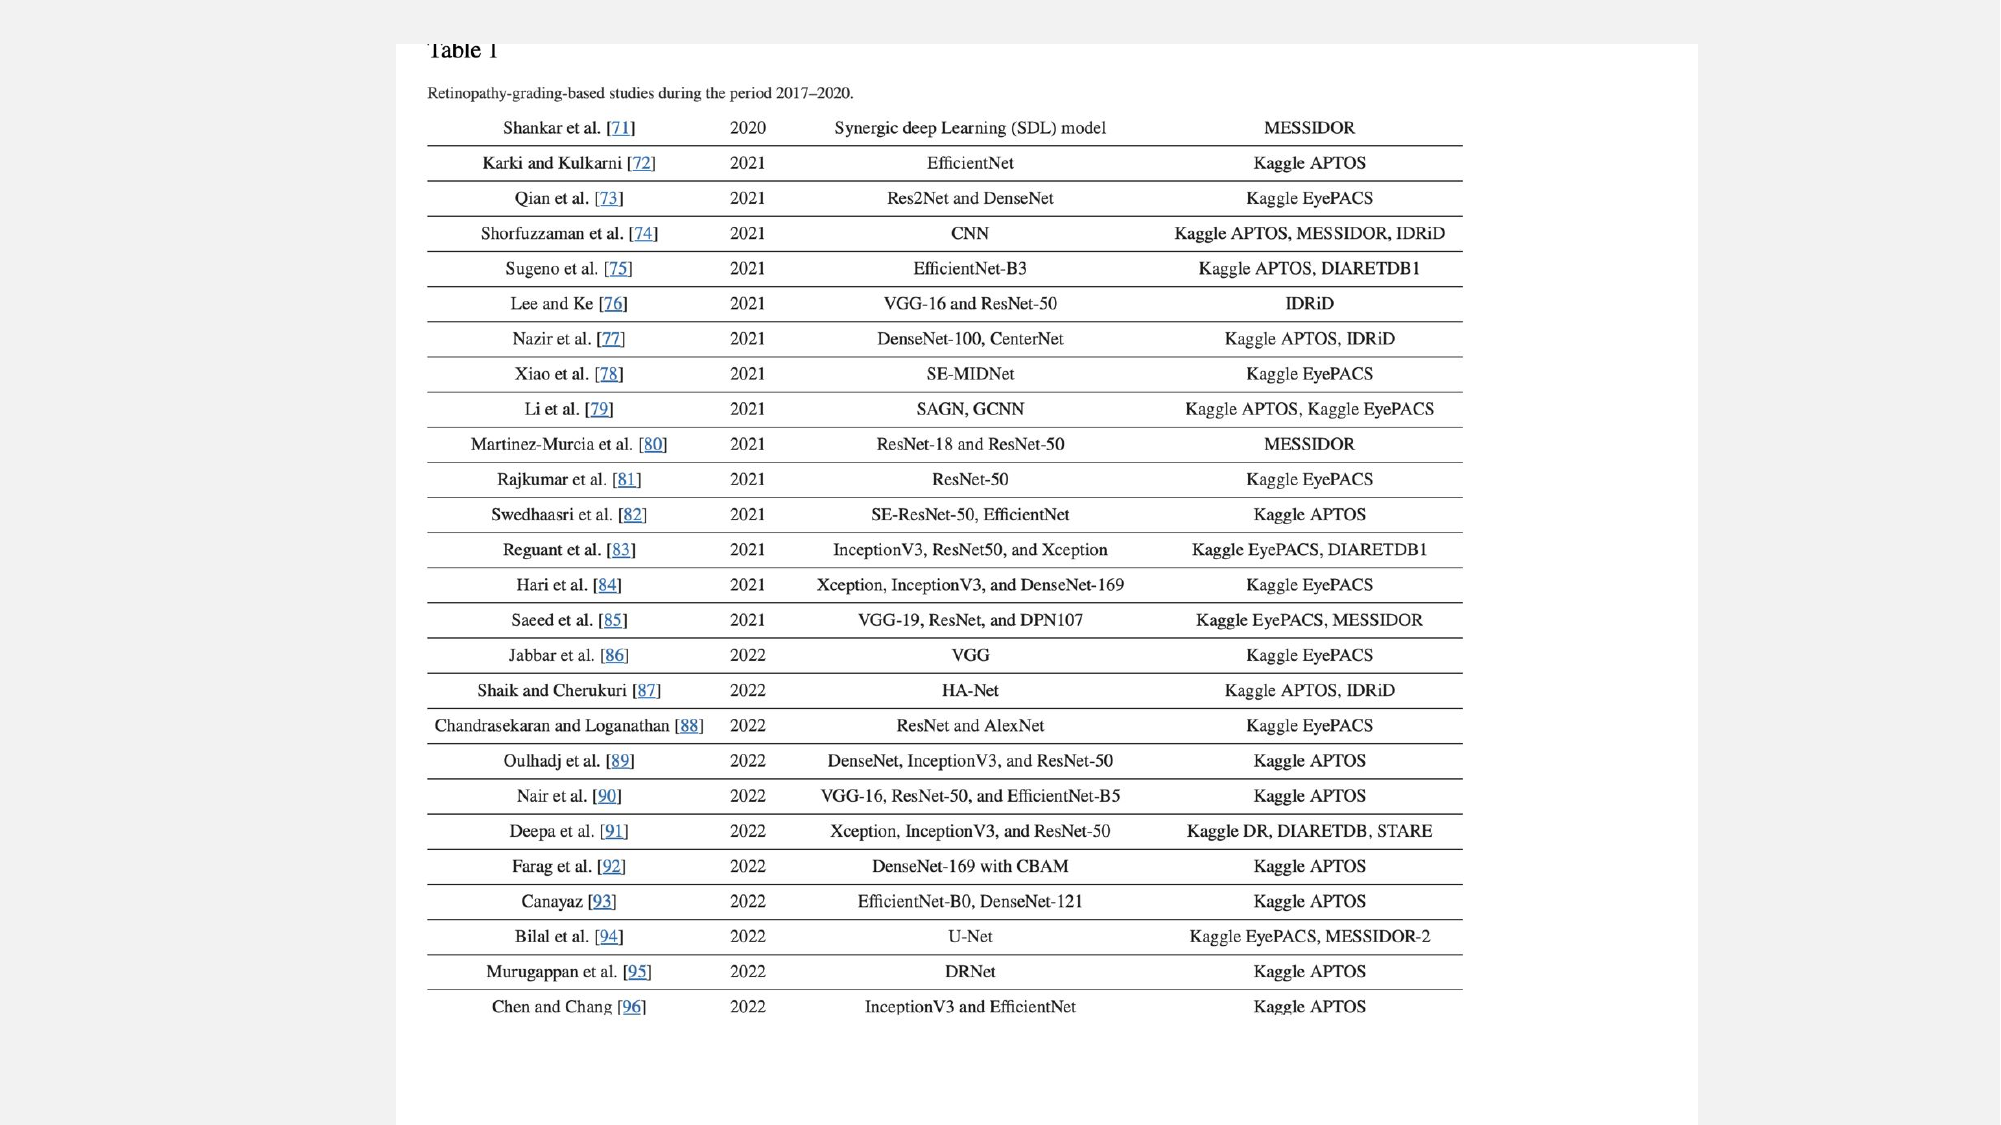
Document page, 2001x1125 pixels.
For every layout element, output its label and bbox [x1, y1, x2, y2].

picture [396, 44, 1698, 1125]
